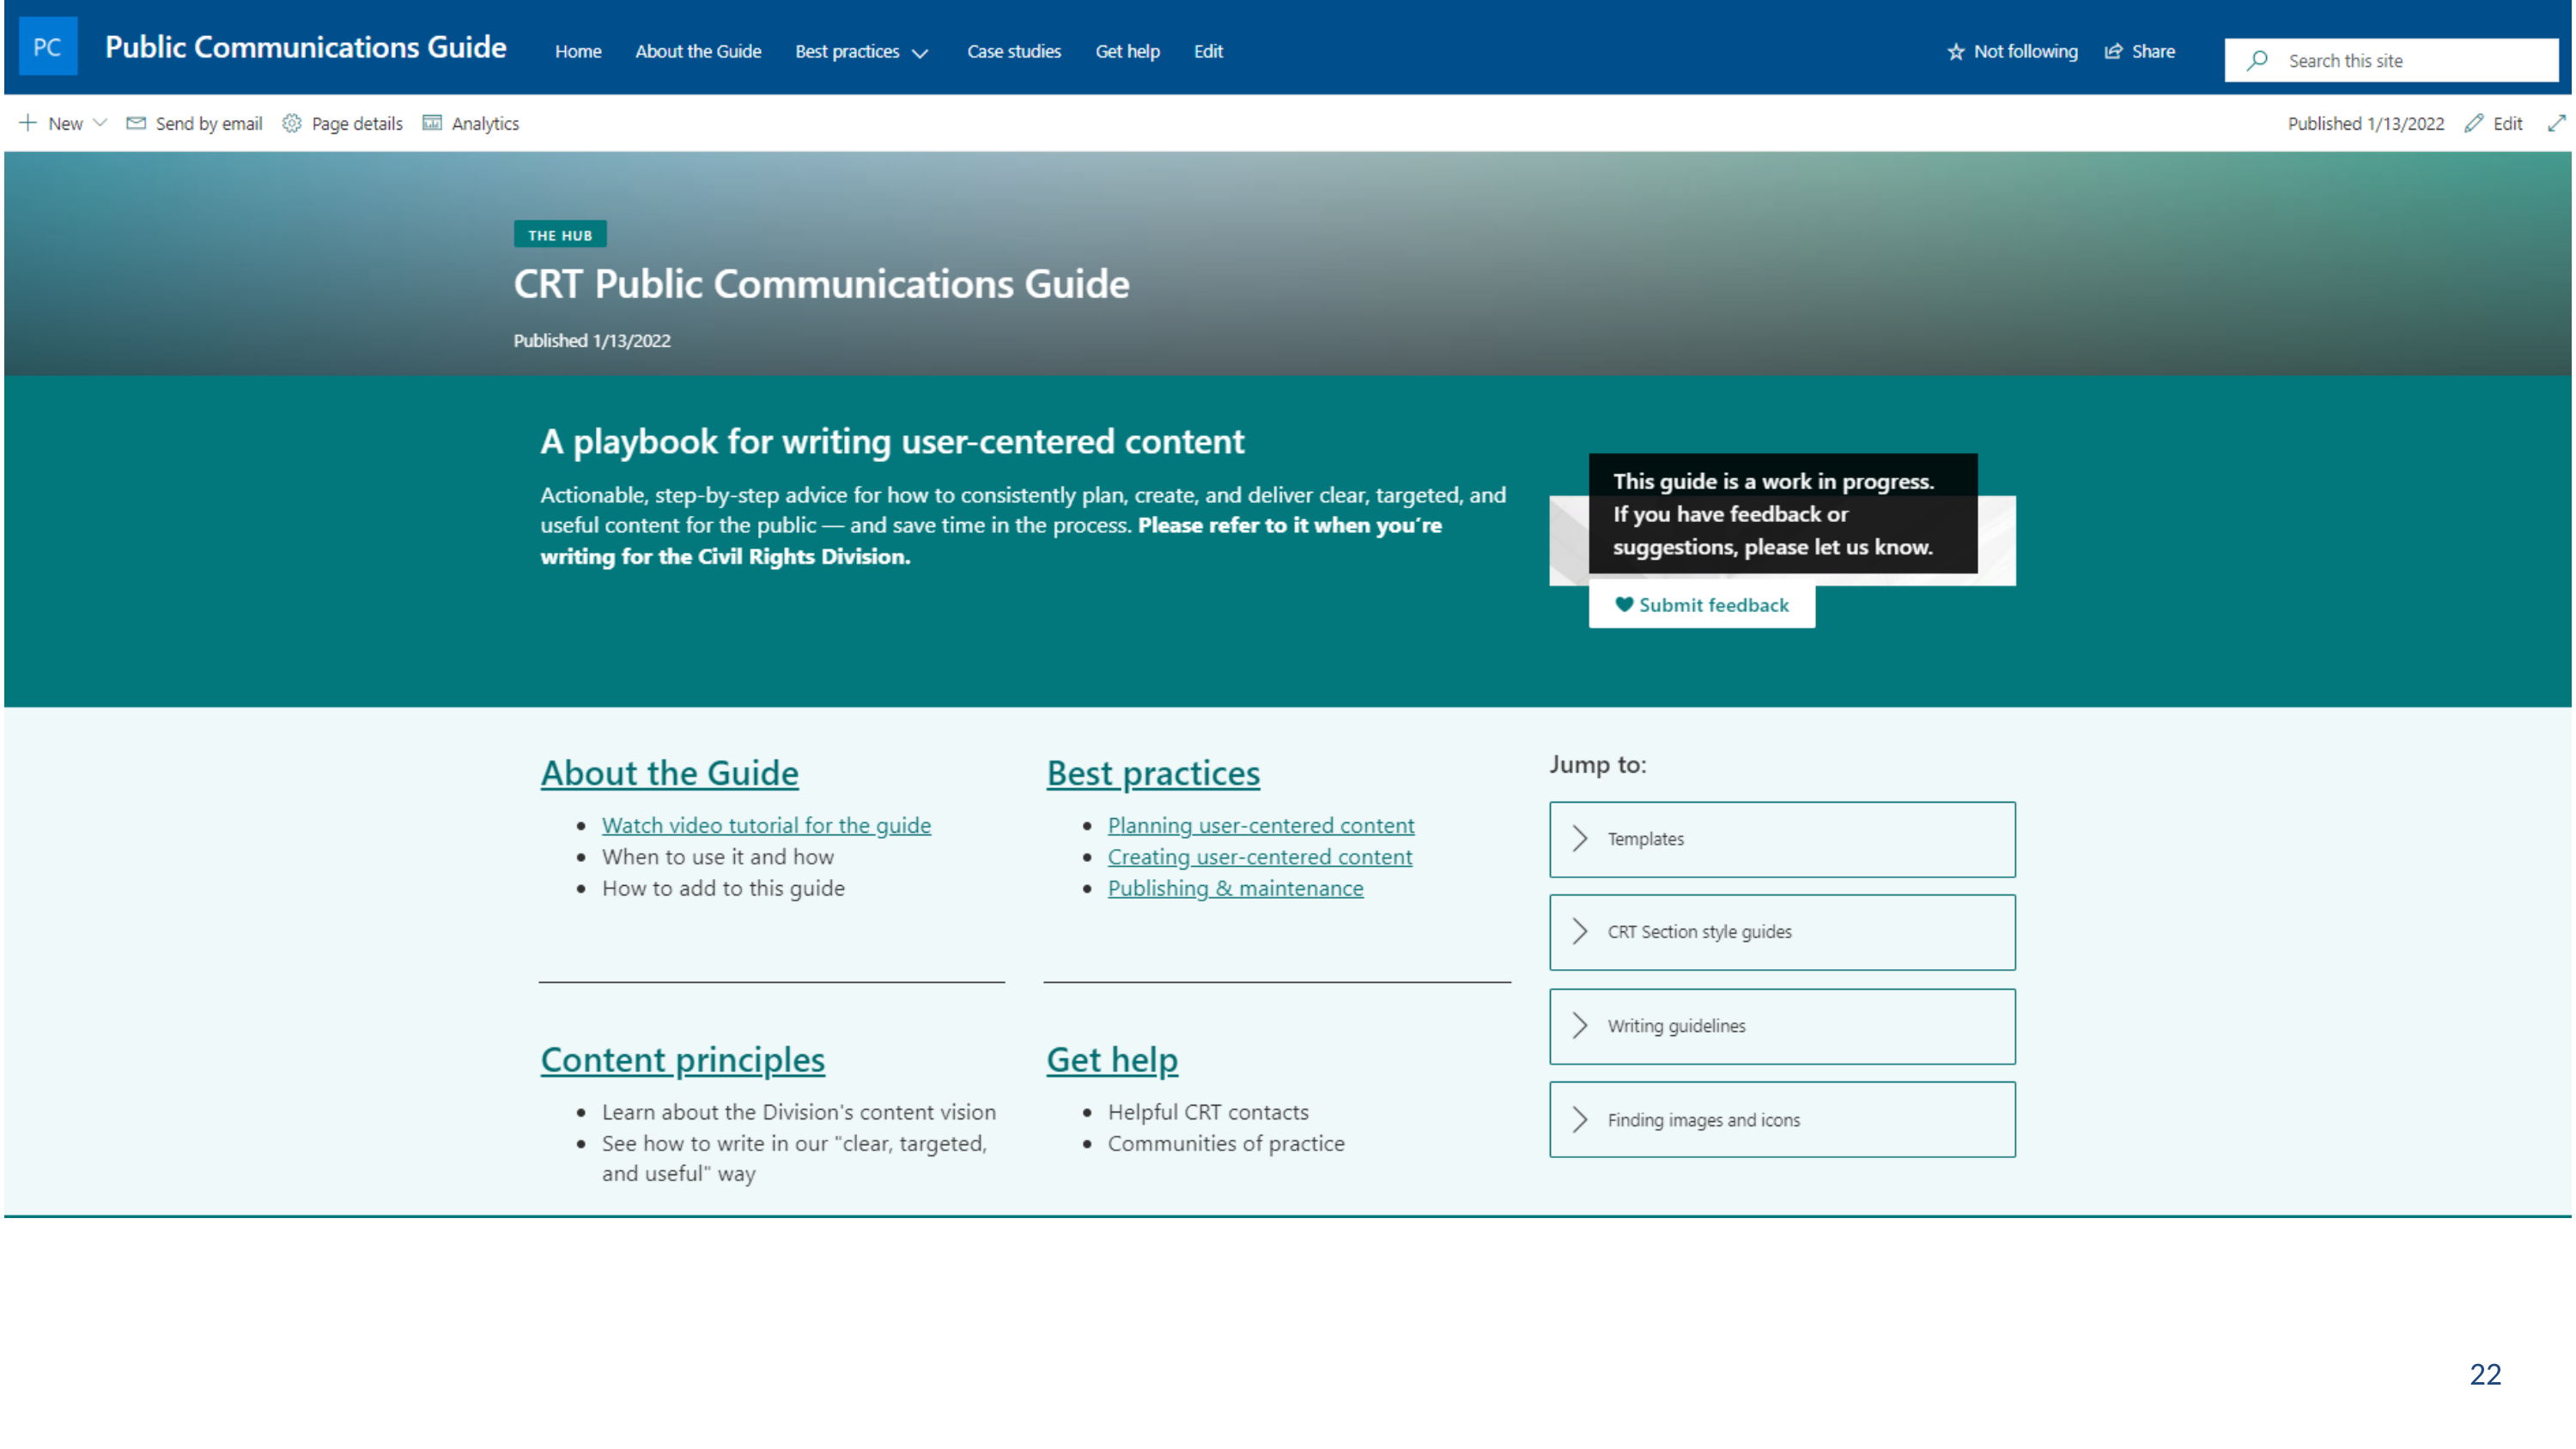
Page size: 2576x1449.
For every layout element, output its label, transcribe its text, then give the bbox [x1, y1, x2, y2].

picture [3, 0, 2573, 1218]
text_box 22 [2457, 1346, 2575, 1398]
